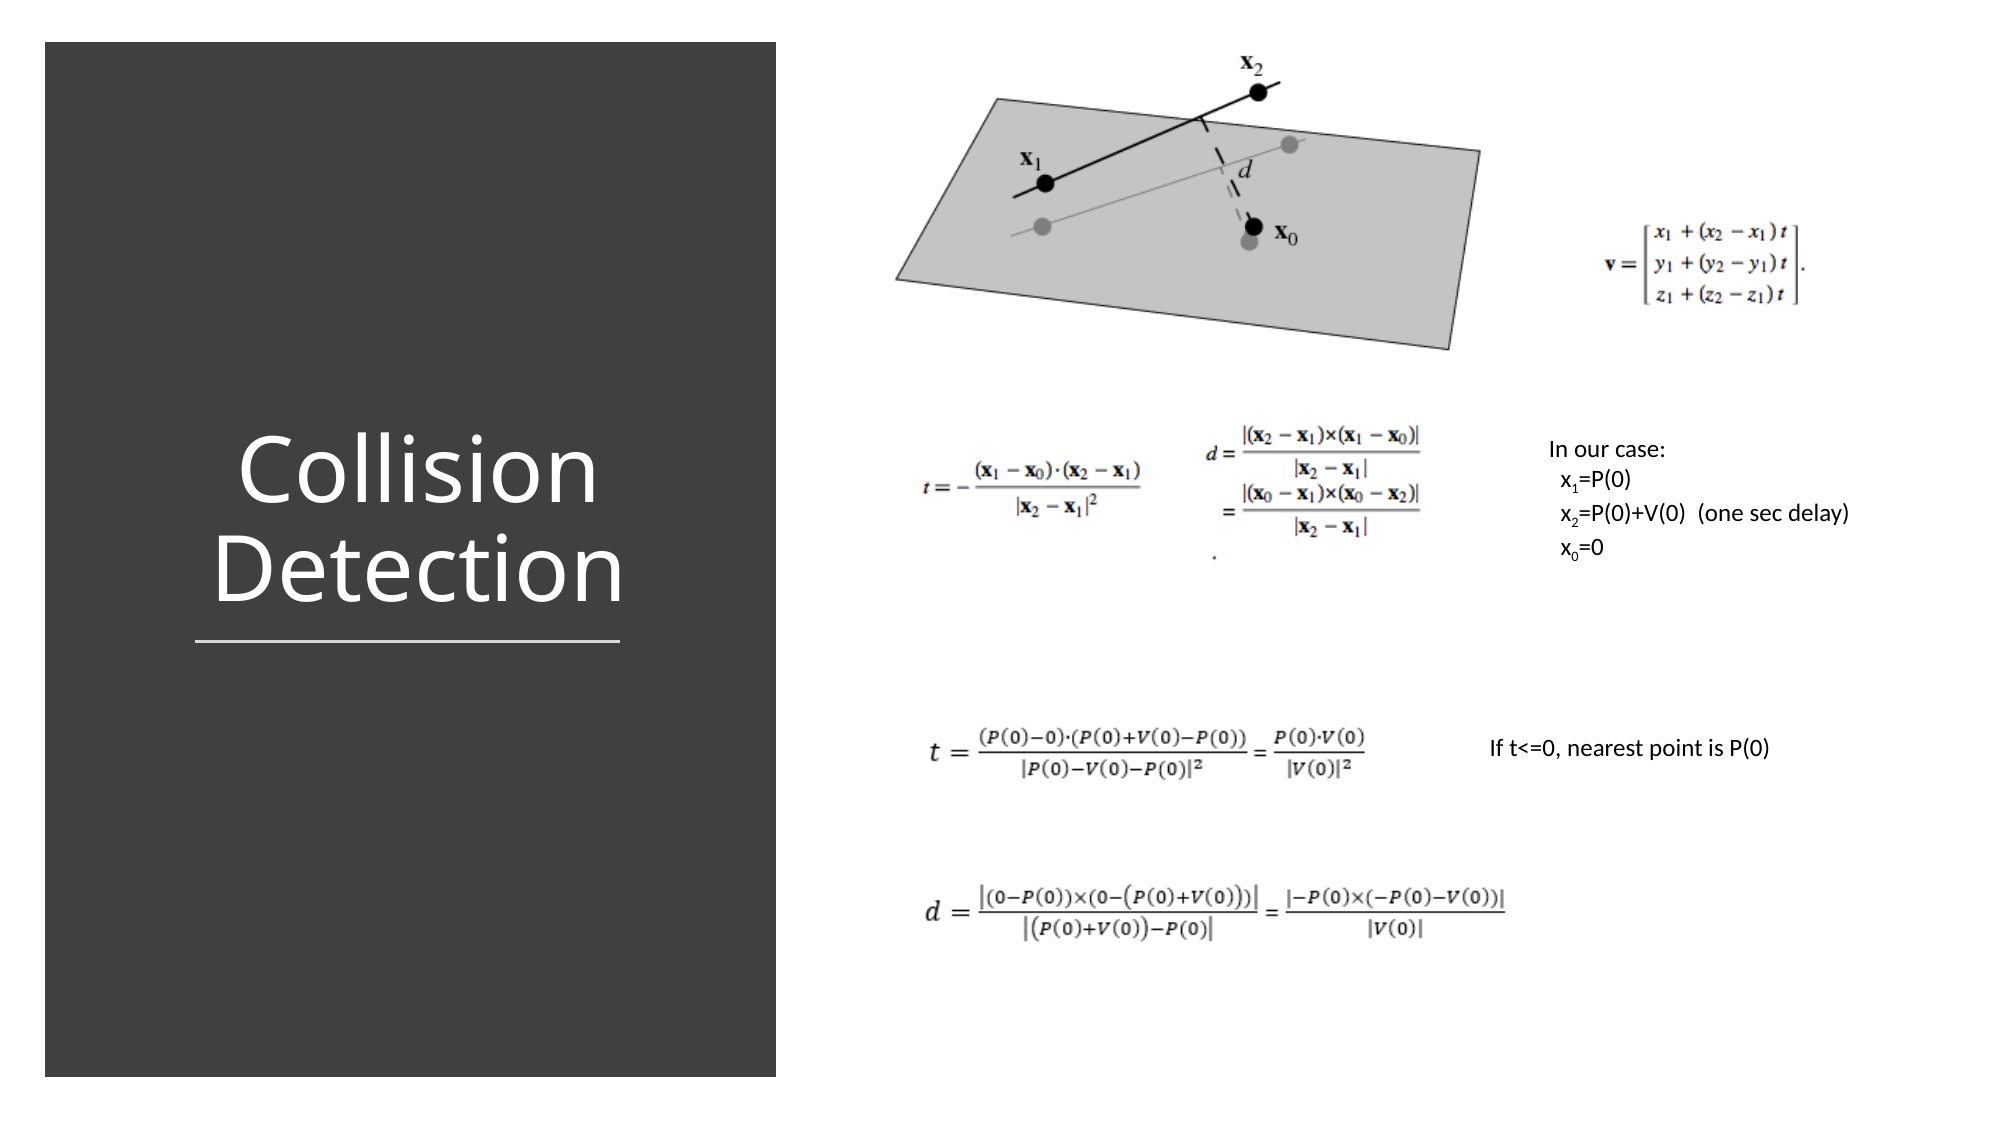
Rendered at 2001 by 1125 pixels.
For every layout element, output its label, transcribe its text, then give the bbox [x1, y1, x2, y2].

picture [1583, 208, 1820, 313]
picture [1175, 410, 1451, 561]
text_box Collision Detection [82, 149, 756, 629]
text_box If t<=0, nearest point is P(0) [1474, 723, 1786, 769]
picture [917, 450, 1143, 534]
text_box In our case: x1=P(0) x2=P(0)+V(0) (one sec delay) x0=0 [1534, 425, 1866, 572]
picture [899, 673, 1543, 988]
picture [863, 28, 1495, 356]
text_box [54, 52, 767, 1067]
